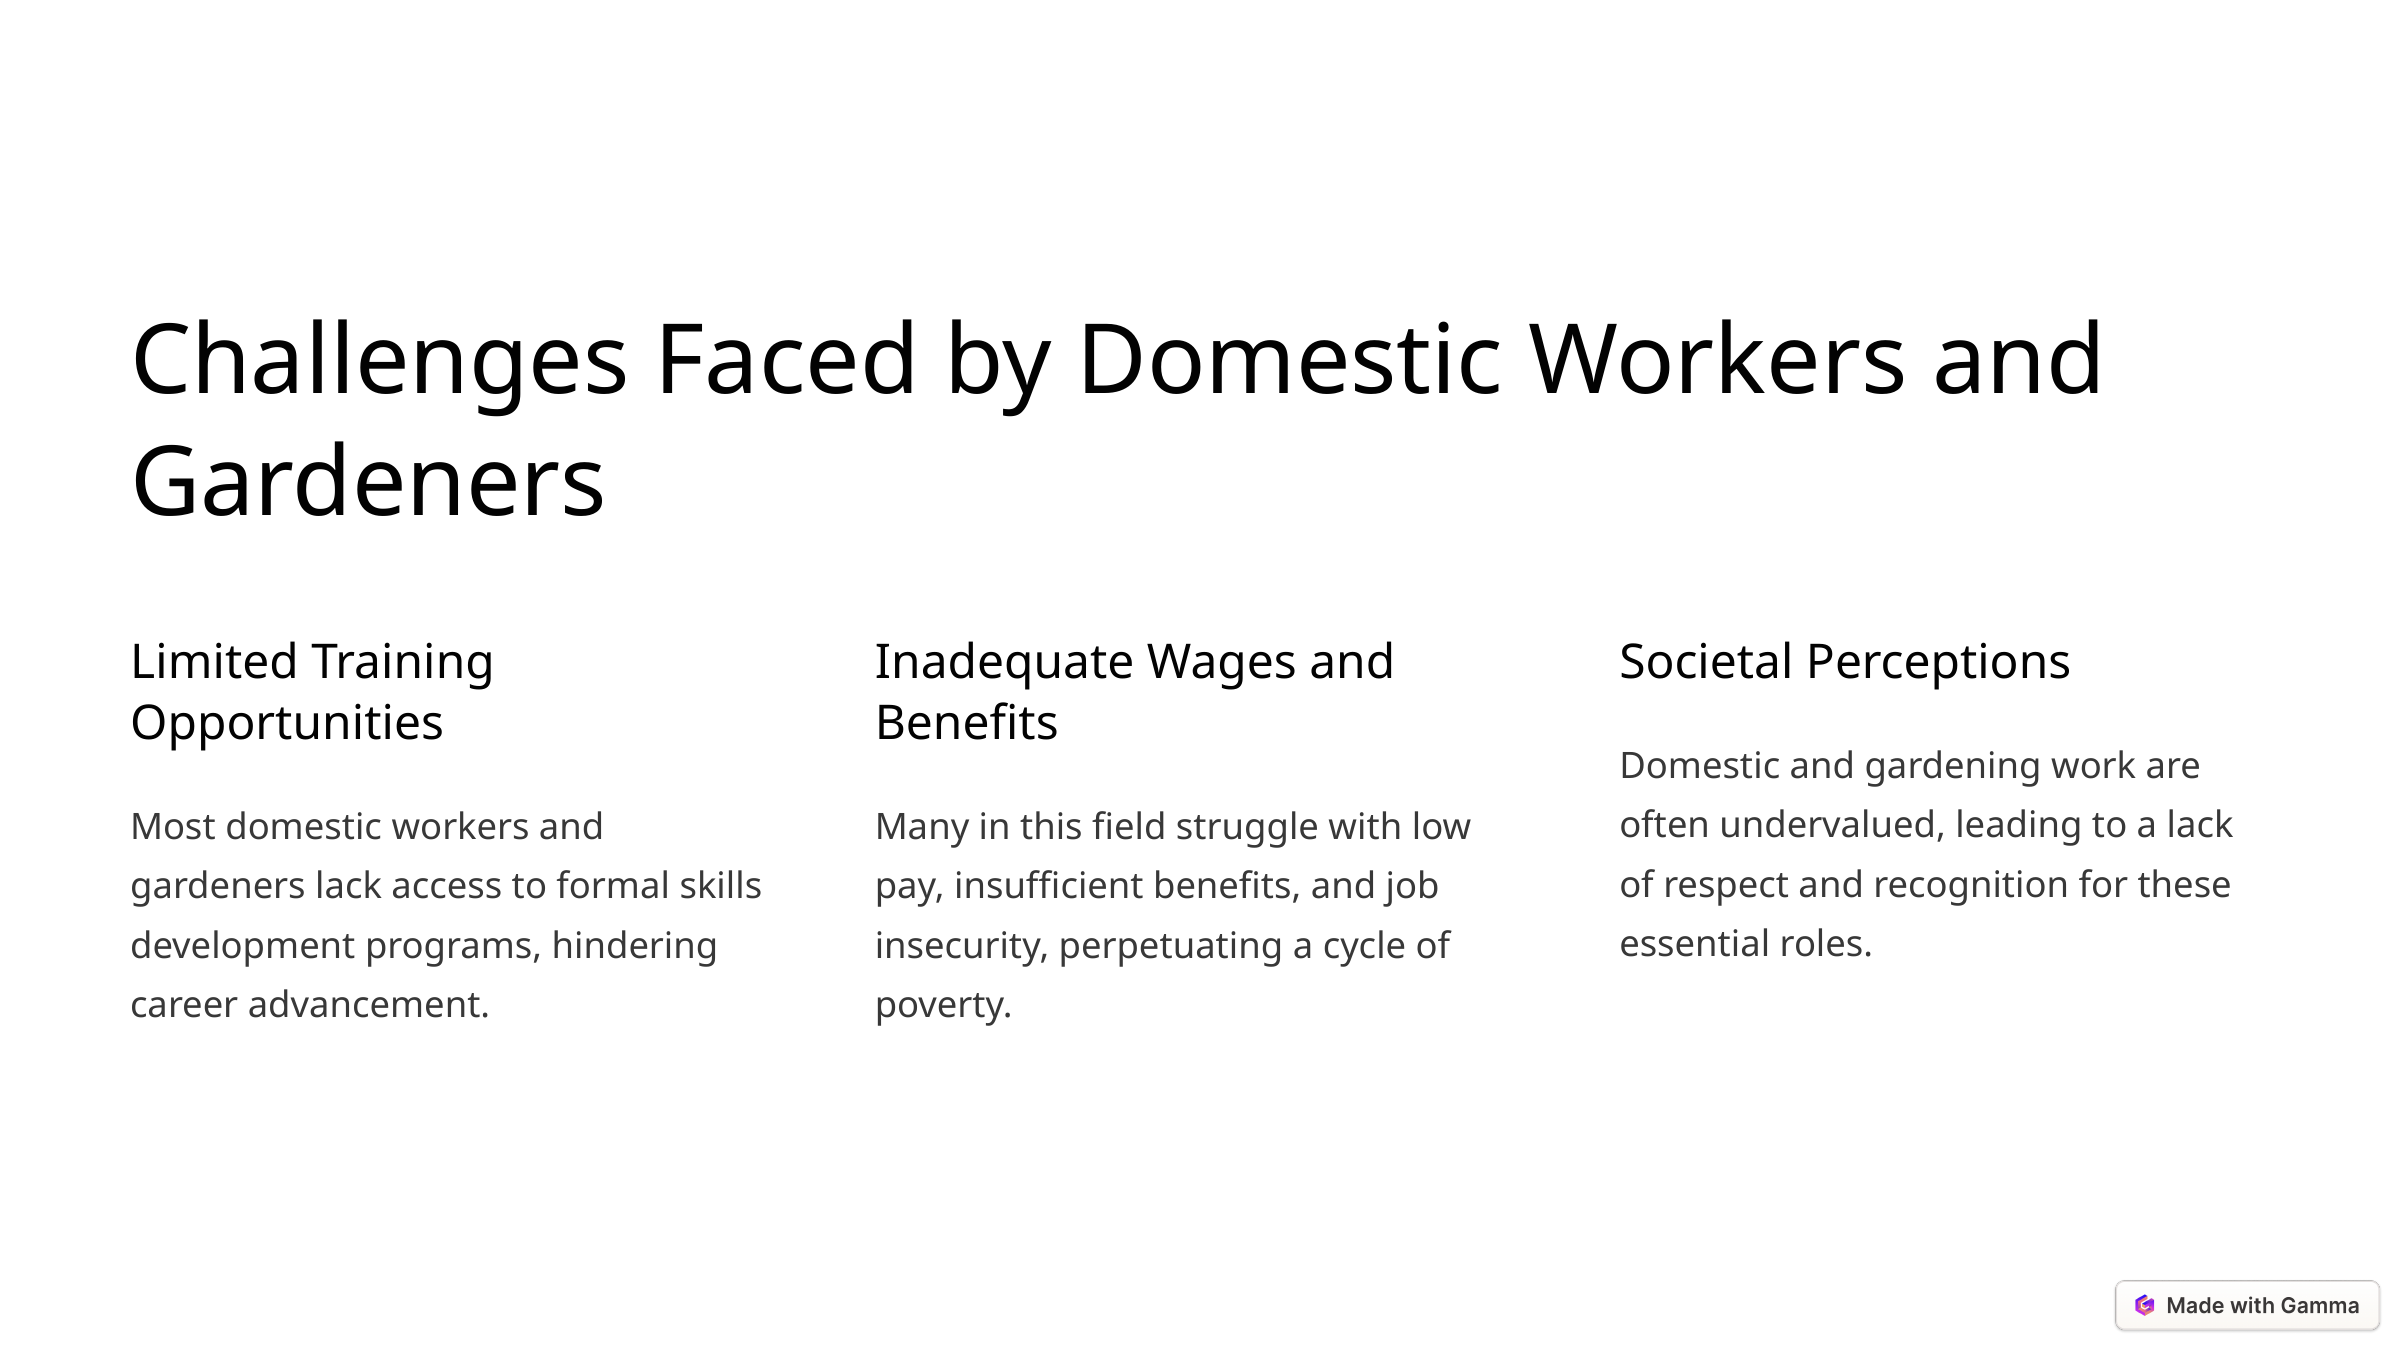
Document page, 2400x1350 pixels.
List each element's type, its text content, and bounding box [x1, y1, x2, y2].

picture [2106, 1271, 2389, 1339]
text_box Many in this field struggle with low pay, insufficient benefits, and job insecurity, perpetuating a cycle of poverty. [874, 787, 1528, 1026]
text_box Societal Perceptions [1619, 628, 2108, 690]
text_box Limited Training Opportunities [130, 628, 783, 751]
text_box Inadequate Wages and Benefits [874, 628, 1528, 751]
text_box Domestic and gardening work are often undervalued, leading to a lack of respect and recognition for these essential roles. [1619, 726, 2272, 965]
text_box Challenges Faced by Domestic Workers and Gardeners [130, 290, 2270, 536]
text_box Most domestic workers and gardeners lack access to formal skills development programs, hindering career advancement. [130, 787, 783, 1026]
